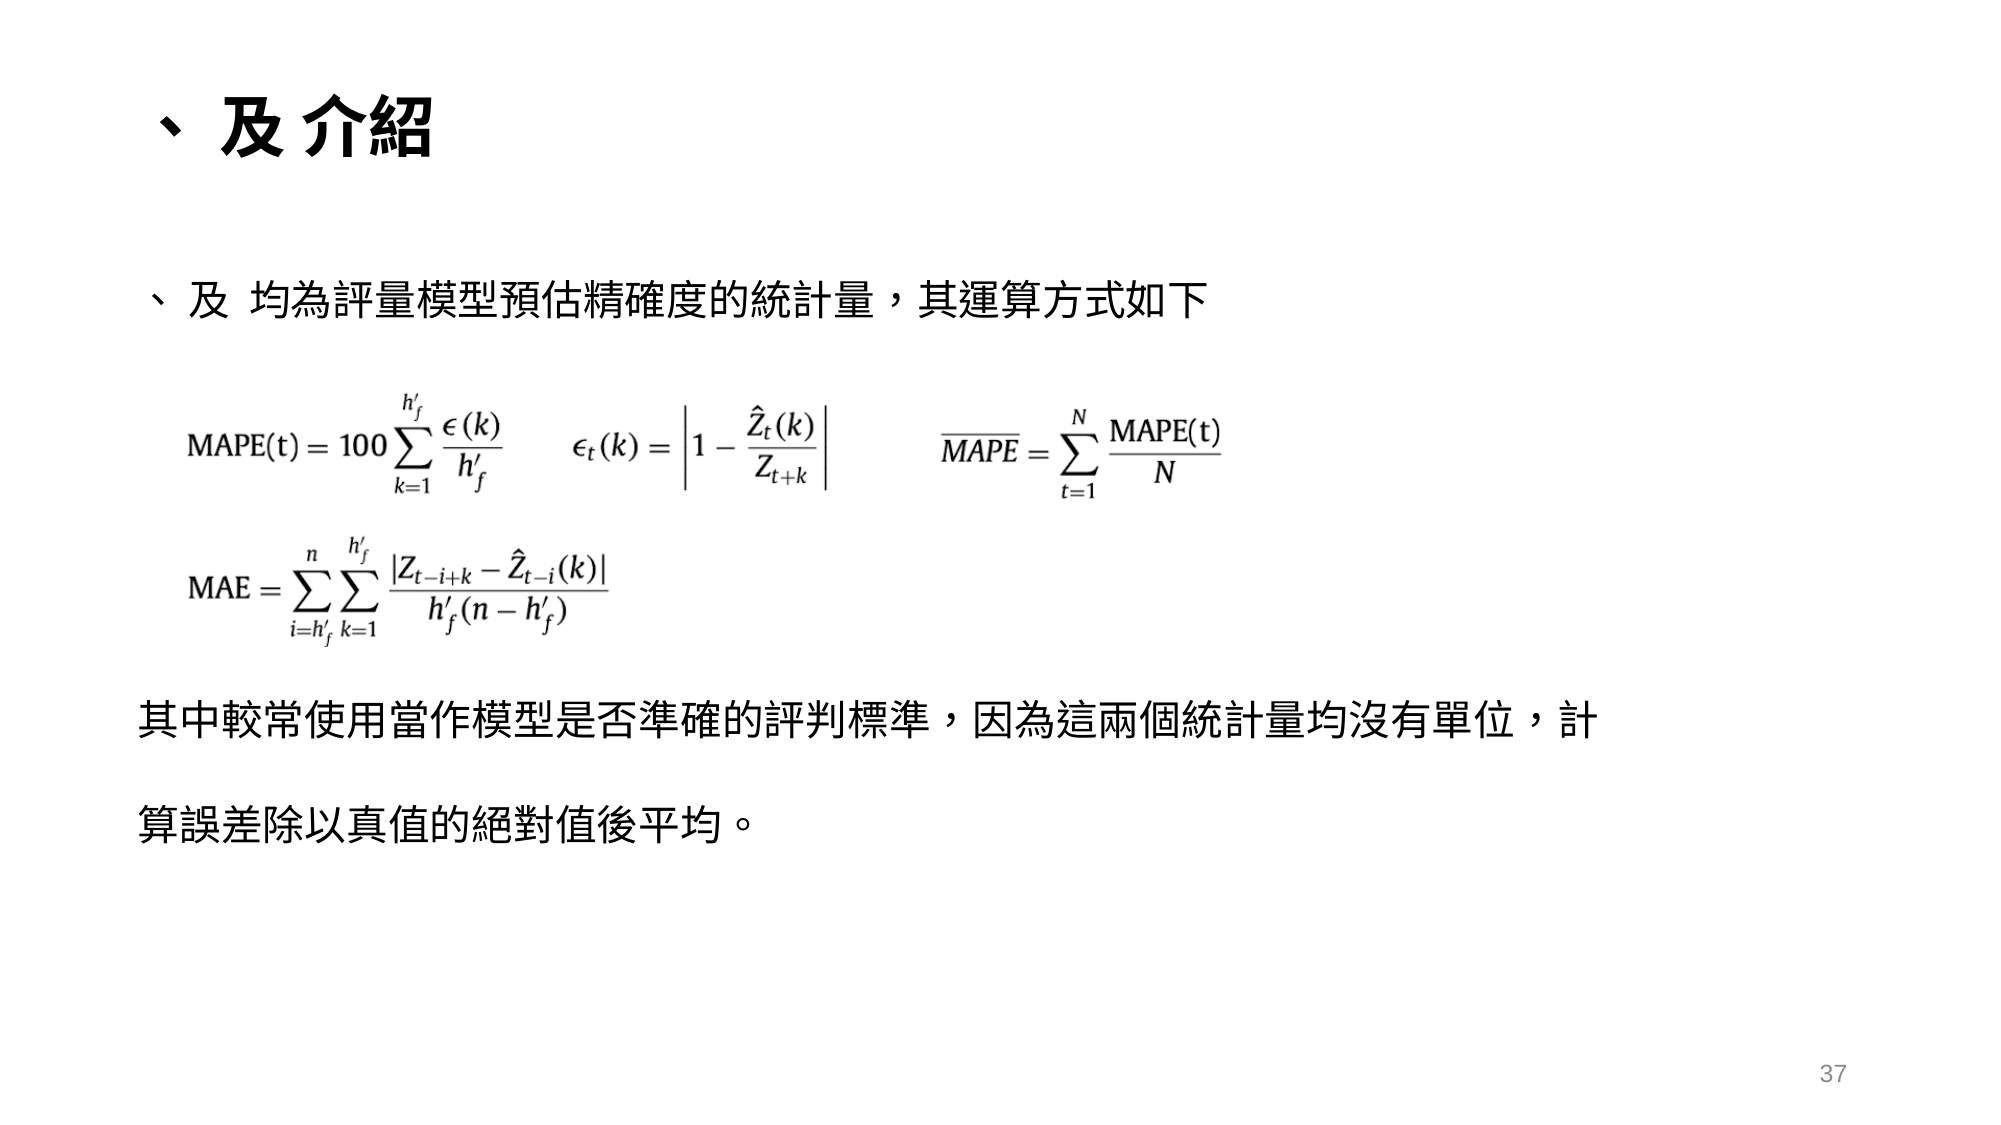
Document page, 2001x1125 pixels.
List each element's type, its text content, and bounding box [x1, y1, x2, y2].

picture [927, 401, 1238, 500]
picture [185, 378, 519, 506]
picture [185, 523, 617, 647]
slide_number 37 [1412, 1042, 1863, 1103]
text_box [122, 211, 1623, 1010]
picture [556, 401, 847, 506]
